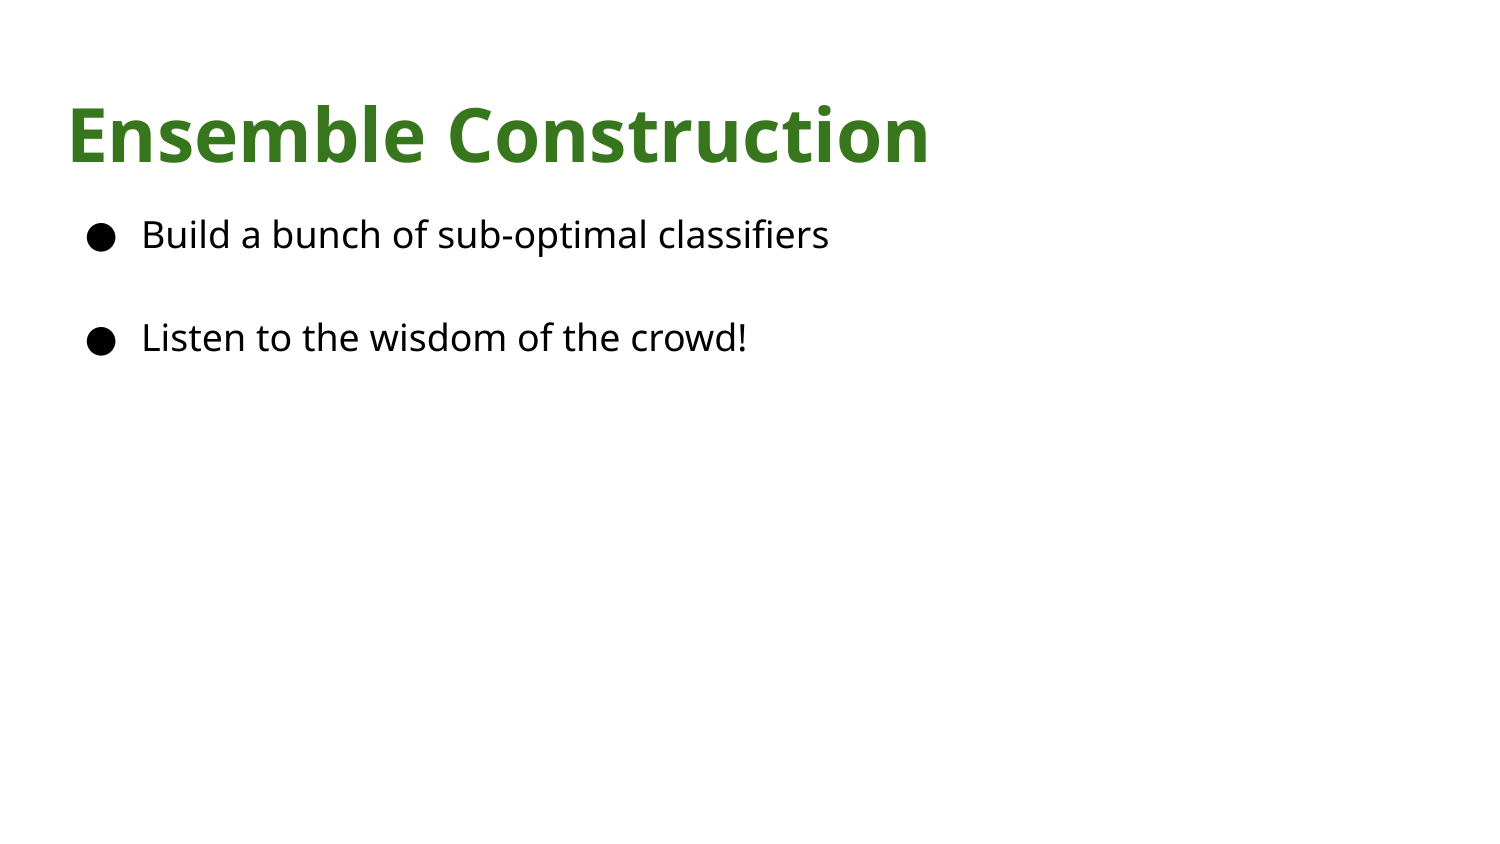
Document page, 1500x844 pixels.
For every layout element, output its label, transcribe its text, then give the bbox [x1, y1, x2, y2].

list Build a bunch of sub-optimal classifiers Listen to the wisdom of the crowd! [51, 189, 1449, 750]
title Ensemble Construction [51, 72, 1449, 167]
